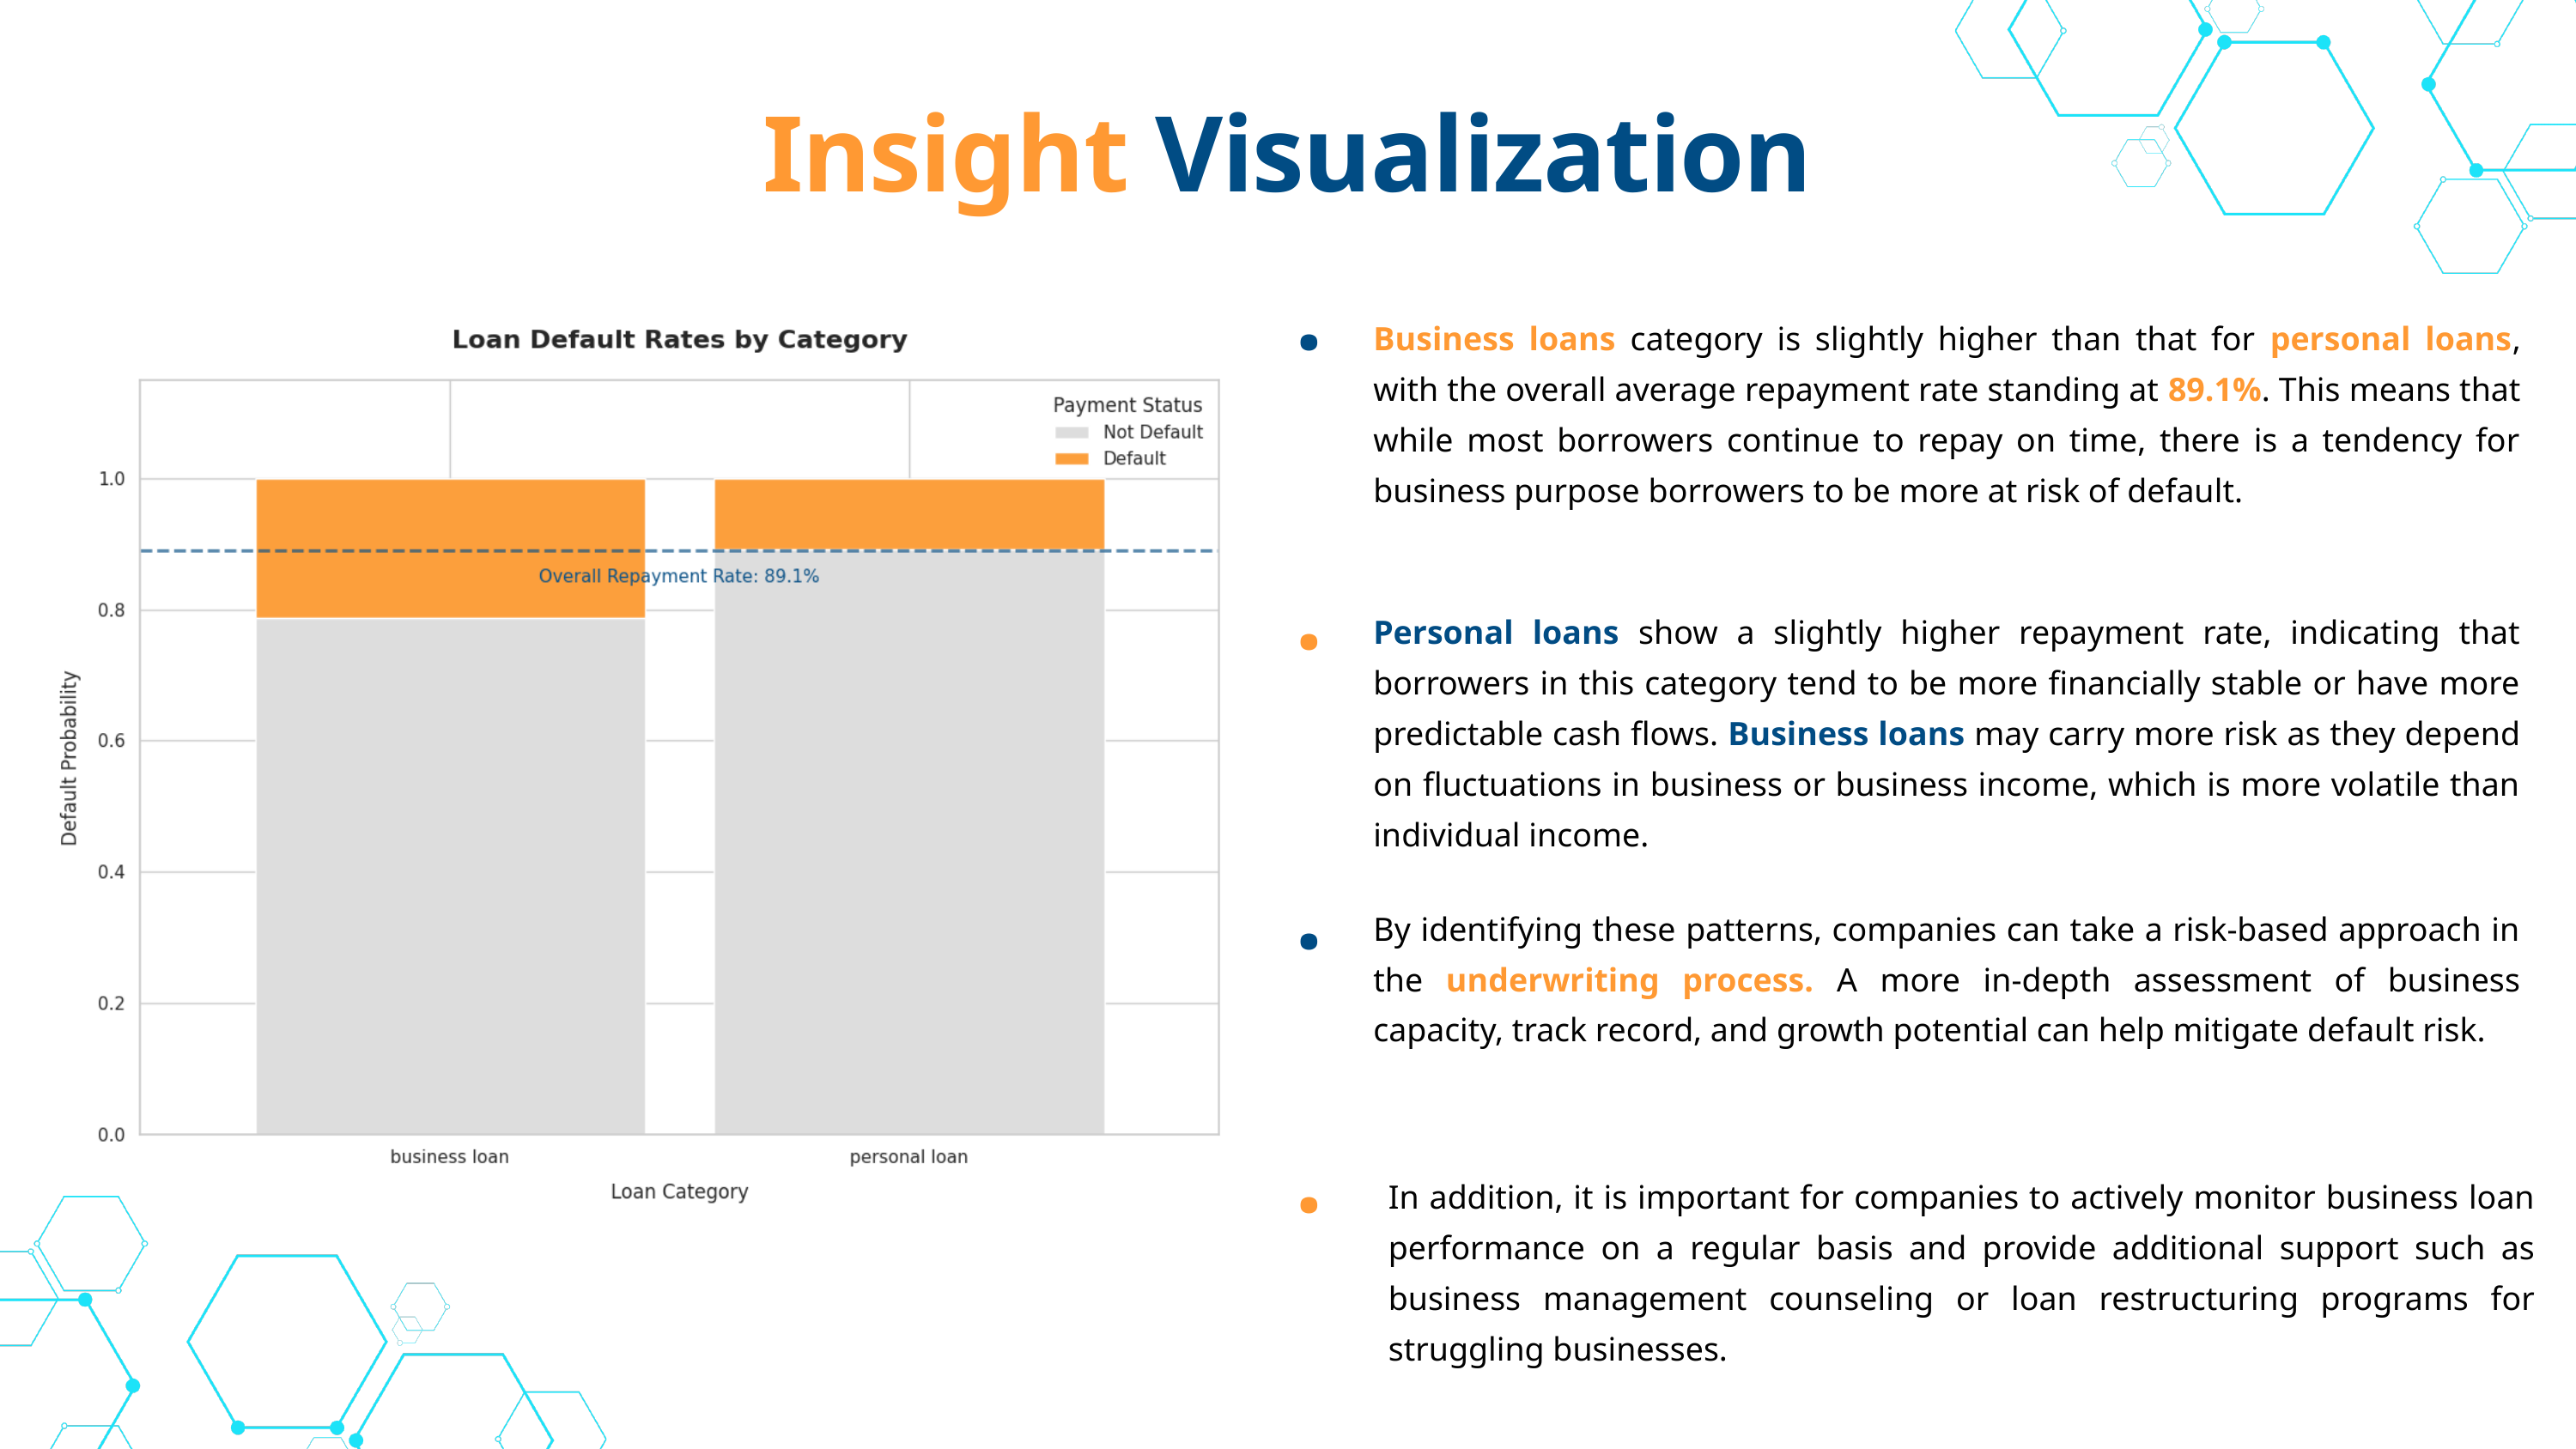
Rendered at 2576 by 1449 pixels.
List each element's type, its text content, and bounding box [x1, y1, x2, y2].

text_box Personal loans show a slightly higher repayment rate, indicating that borrowers in this category tend to be more financially stable or have more predictable cash flows. Business loans may carry more risk as they depend on fluctuations in business or business income, which is more volatile than individual income. [1373, 600, 2521, 853]
text_box By identifying these patterns, companies can take a risk-based approach in the underwriting process. A more in-depth assessment of business capacity, track record, and growth potential can help mitigate default risk. [1373, 896, 2521, 1049]
text_box In addition, it is important for companies to actively monitor business loan performance on a regular basis and provide additional support such as business management counseling or loan restructuring programs for struggling businesses. [1388, 1165, 2536, 1367]
text_box . [1230, 831, 1388, 969]
text_box Business loans category is slightly higher than that for personal loans, with the overall average repayment rate standing at 89.1%. This means that while most borrowers continue to repay on time, there is a tendency for business purpose borrowers to be more at risk of default. [1373, 306, 2521, 509]
text_box [1954, 0, 2576, 274]
text_box [0, 1196, 607, 1449]
text_box . [1230, 1094, 1388, 1232]
text_box [50, 318, 1230, 1215]
text_box Insight Visualization [738, 65, 1838, 213]
text_box . [1230, 232, 1388, 370]
text_box . [1230, 531, 1388, 670]
